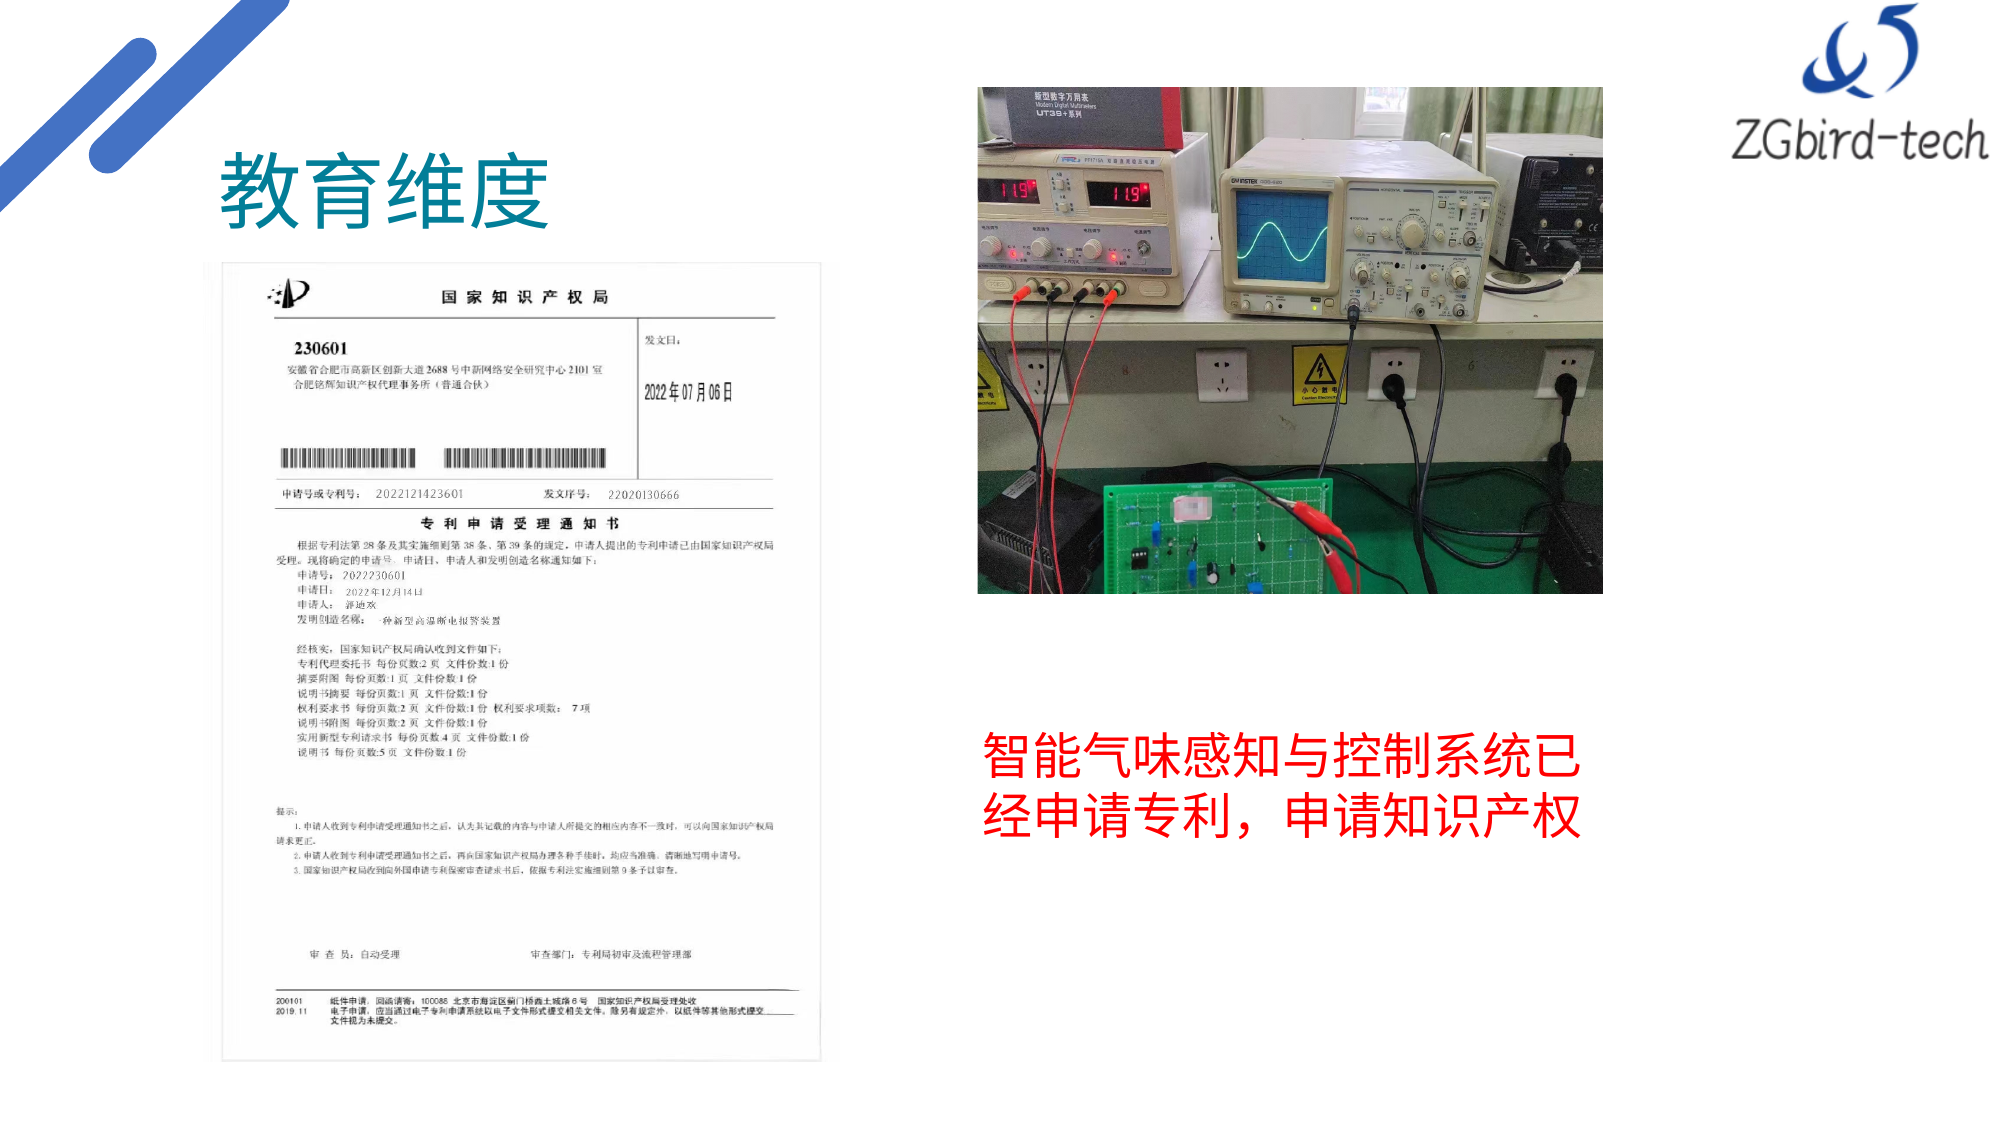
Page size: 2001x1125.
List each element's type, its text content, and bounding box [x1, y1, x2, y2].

text_box 教育维度 [203, 131, 662, 247]
text_box 智能气味感知与控制系统已经申请专利，申请知识产权 [968, 717, 1635, 852]
picture [977, 87, 1604, 594]
picture [1688, 0, 2001, 194]
picture [203, 262, 840, 1062]
text_box [0, 36, 158, 214]
text_box [87, 0, 291, 175]
